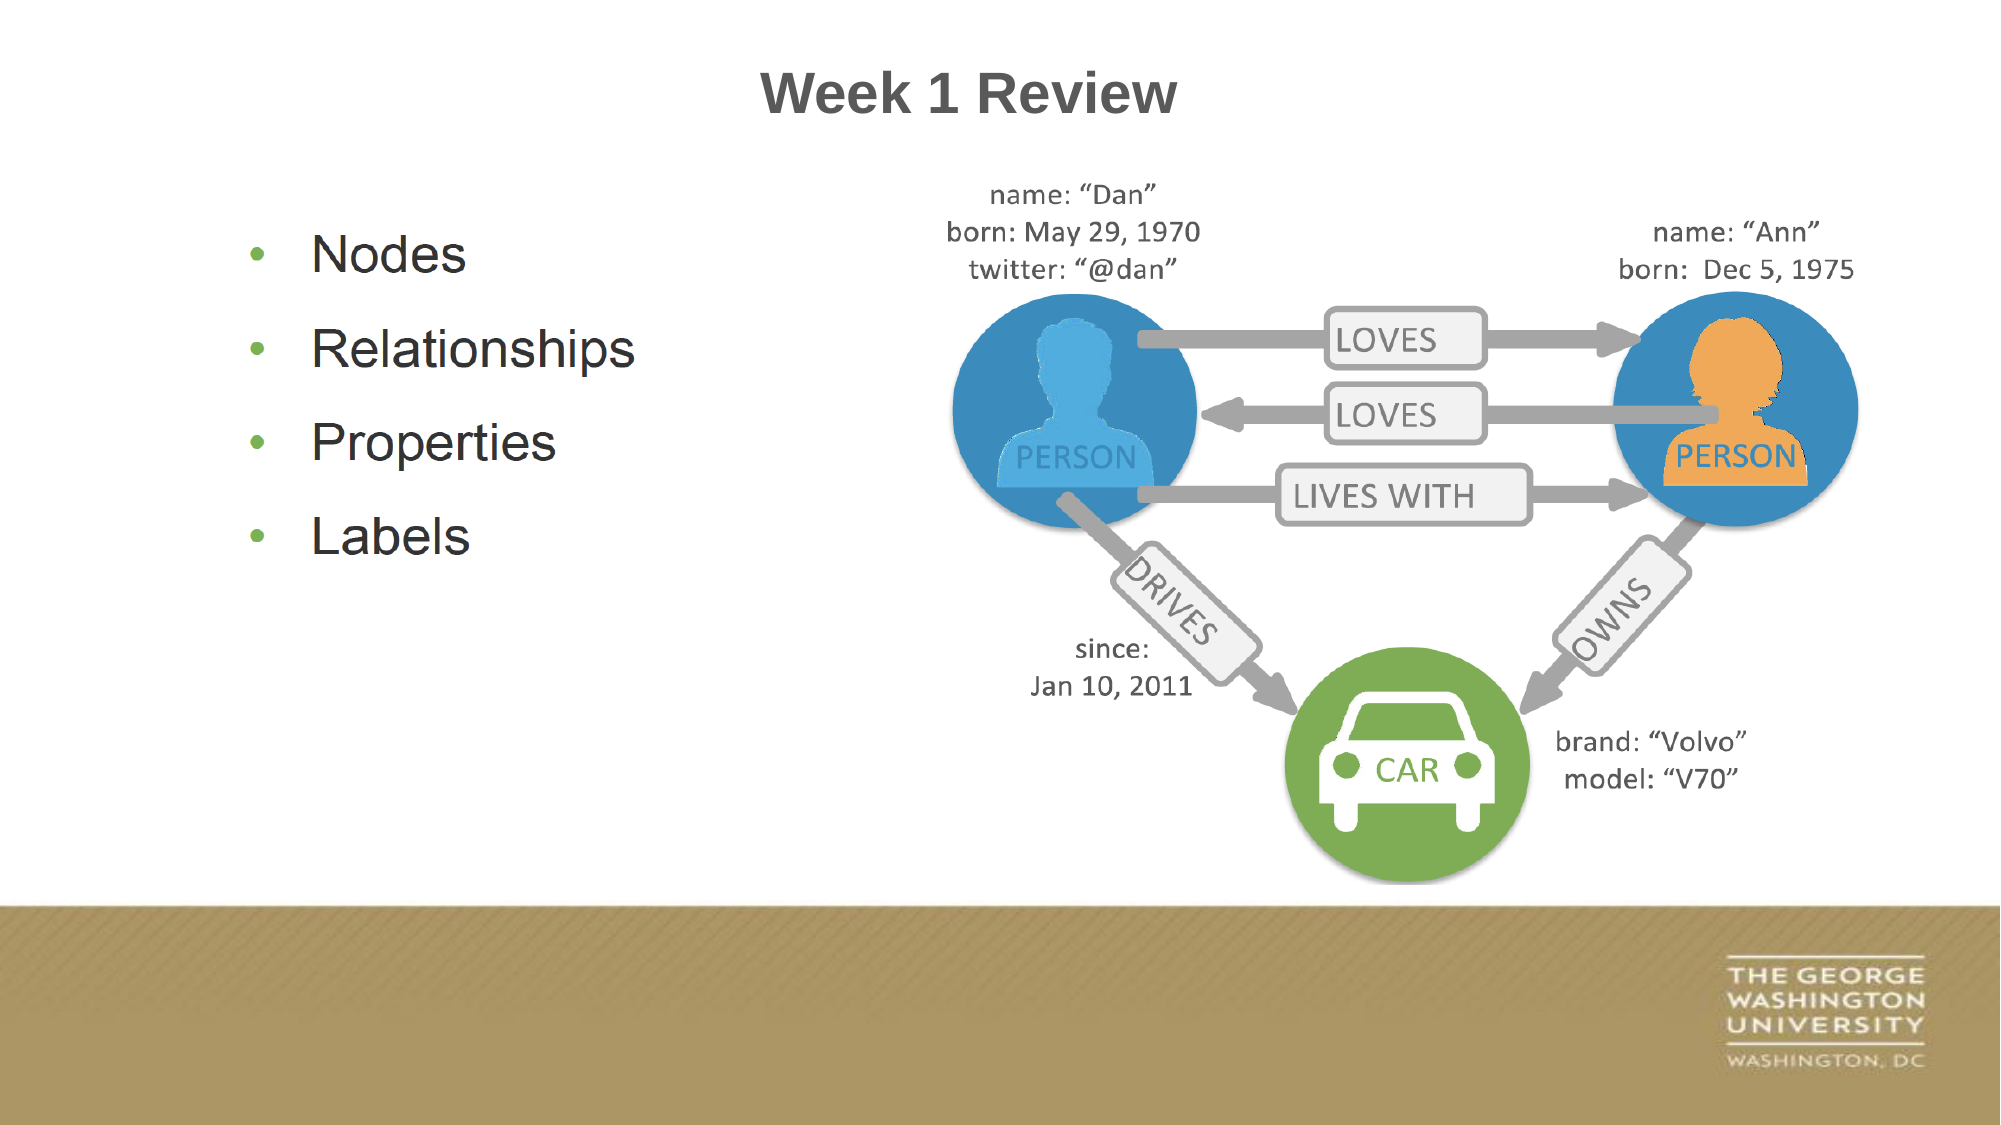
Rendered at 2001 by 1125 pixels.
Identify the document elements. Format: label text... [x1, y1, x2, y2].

picture [0, 0, 2000, 1125]
title Week 1 Review [422, 47, 1533, 153]
